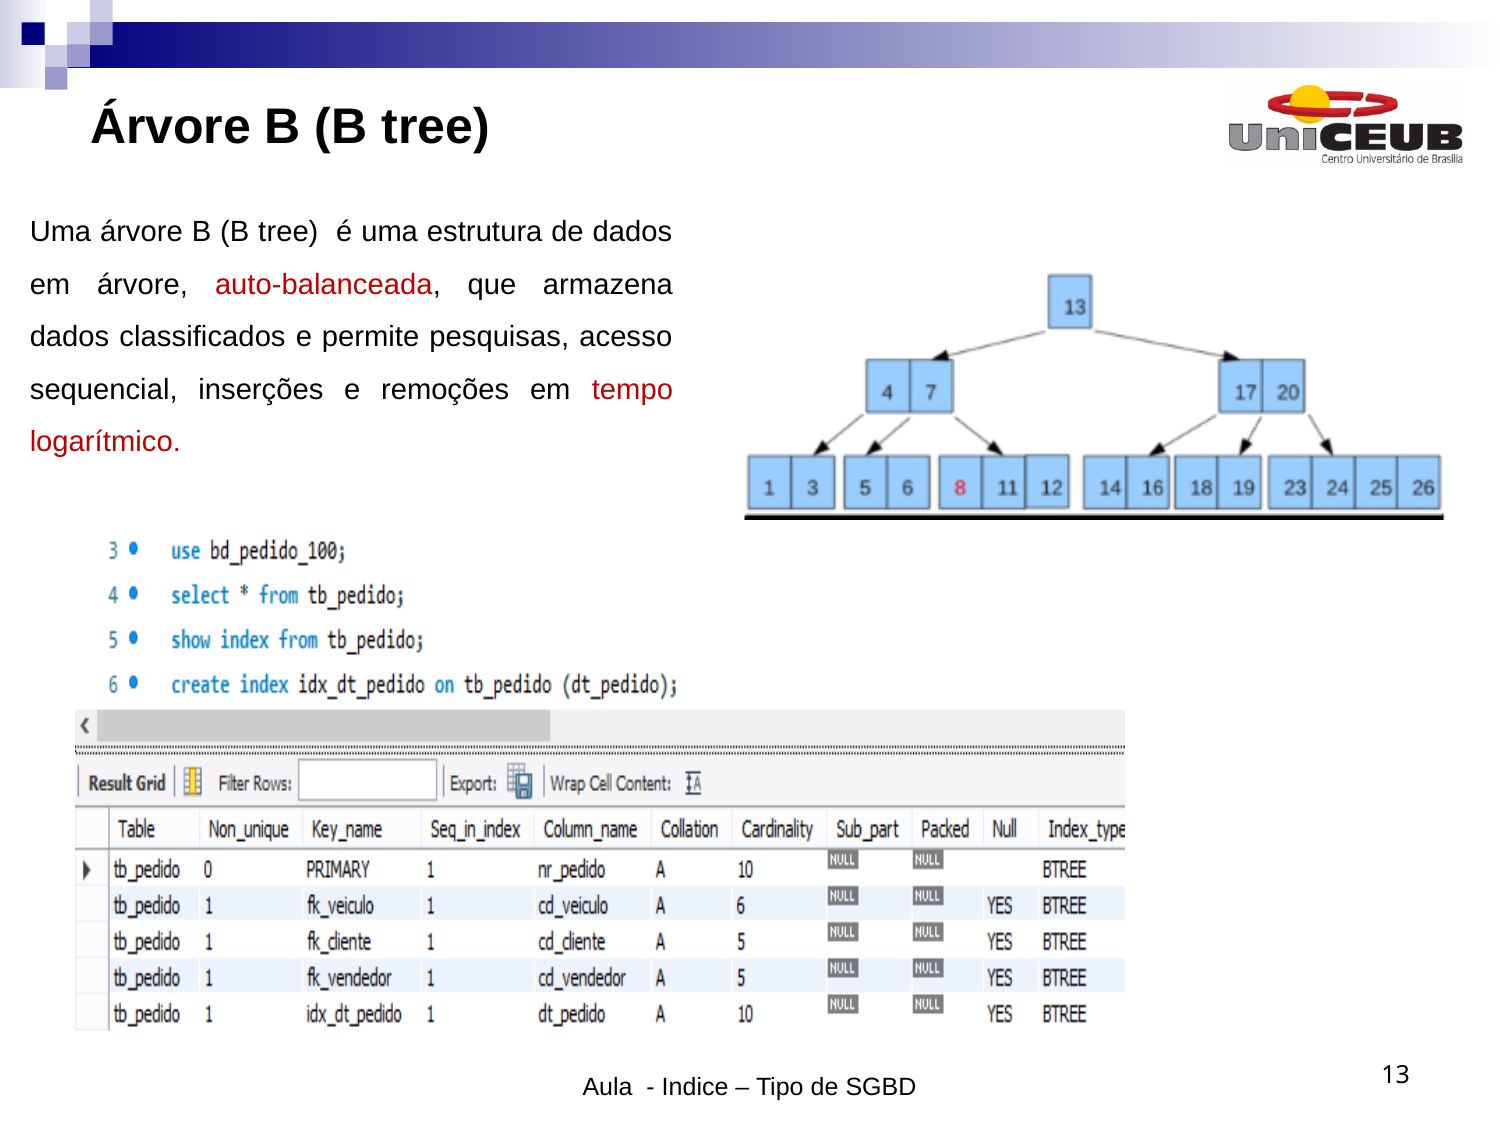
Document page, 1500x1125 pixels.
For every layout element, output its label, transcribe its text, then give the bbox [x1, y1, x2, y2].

footer Aula - Indice – Tipo de SGBD [512, 1071, 988, 1108]
text_box ‹#› [1074, 1024, 1425, 1100]
picture [74, 236, 1464, 1063]
picture [1227, 83, 1464, 165]
text_box Uma árvore B (B tree) é uma estrutura de dados em árvore, auto-balanceada, que armazena dados classificados e permite pesquisas, acesso sequencial, inserções e remoções em tempo logarítmico. [14, 187, 689, 468]
title Árvore B (B tree) [75, 11, 1425, 237]
